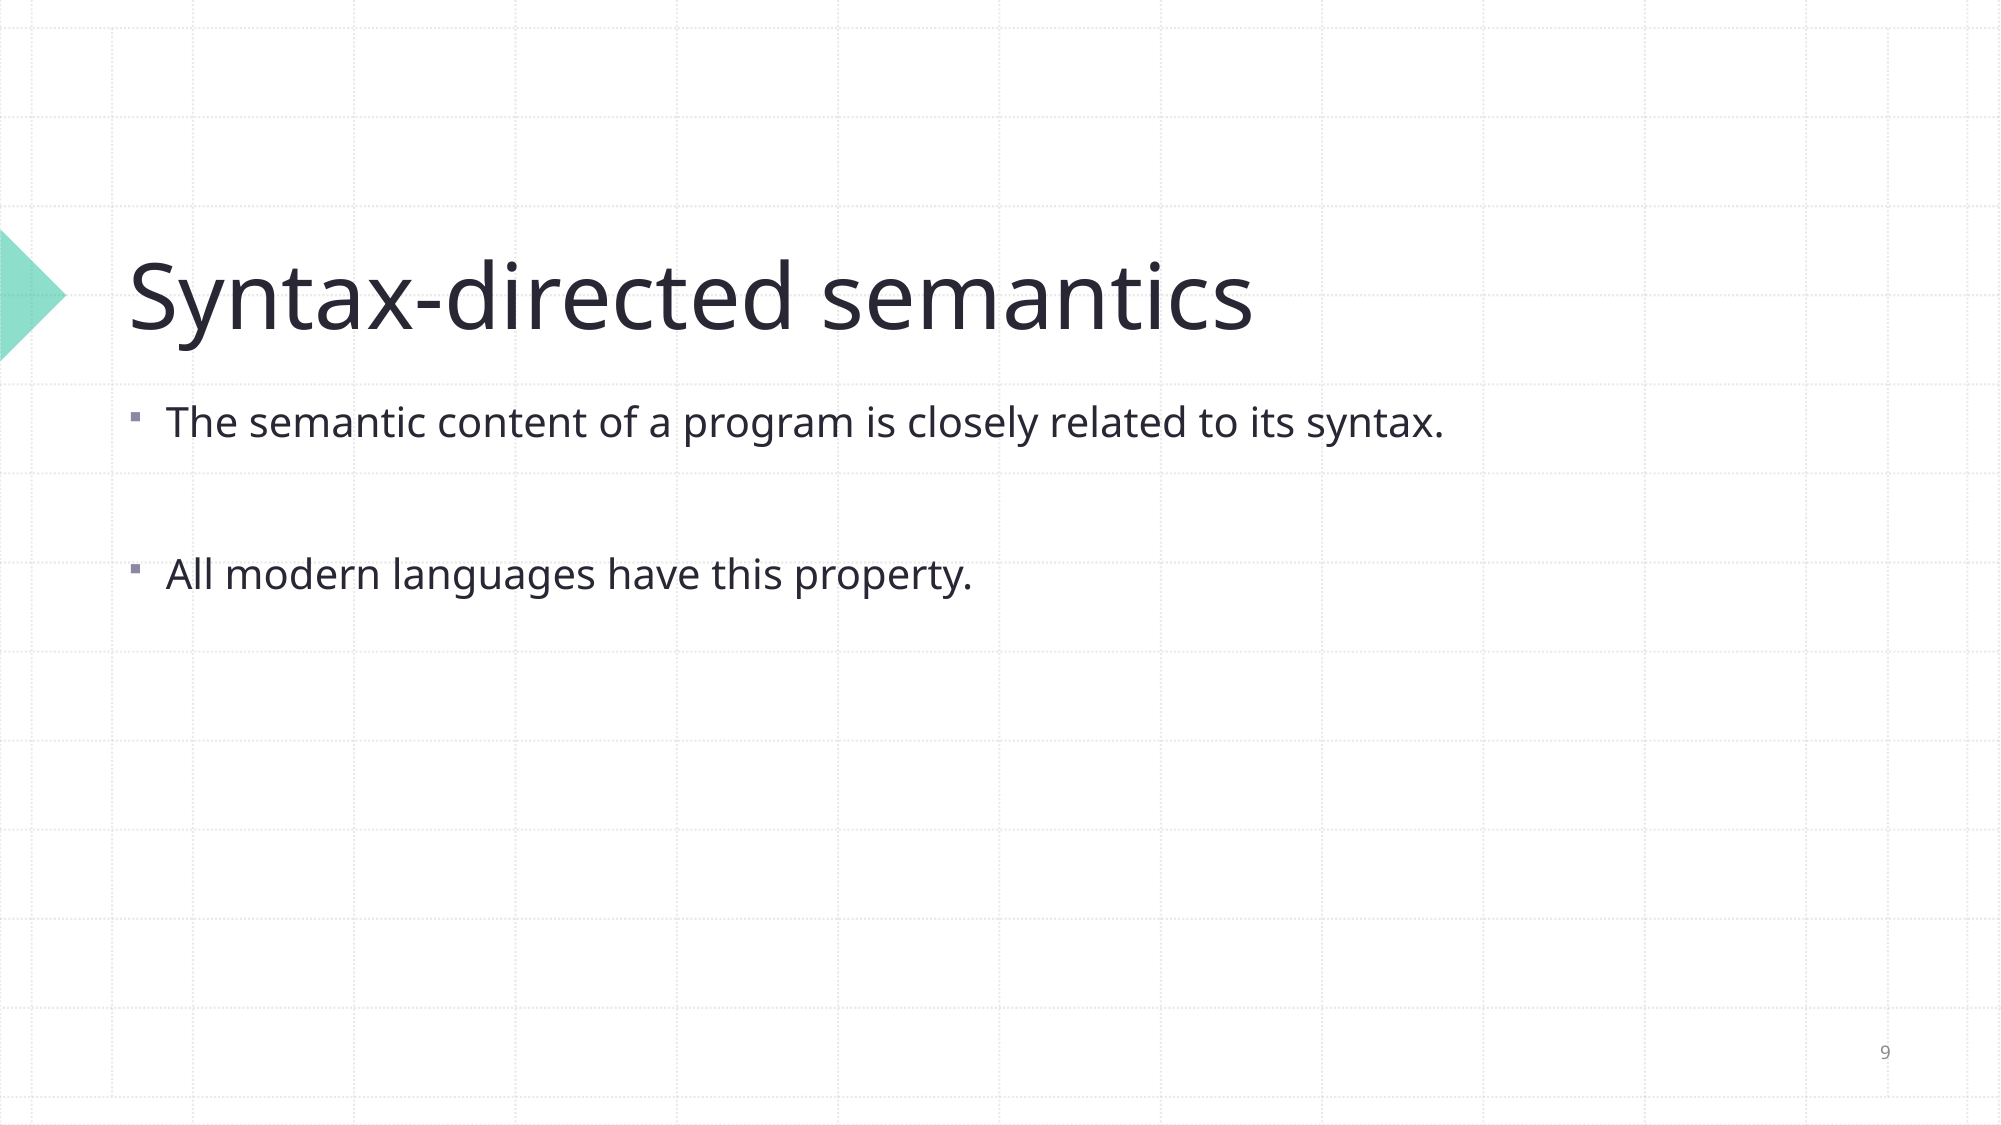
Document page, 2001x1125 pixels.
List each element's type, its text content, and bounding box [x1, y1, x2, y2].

list The semantic content of a program is closely related to its syntax. All modern languages have this property. [113, 383, 1808, 969]
slide_number 9 [1805, 1019, 1966, 1089]
title Syntax-directed semantics [113, 119, 1808, 356]
